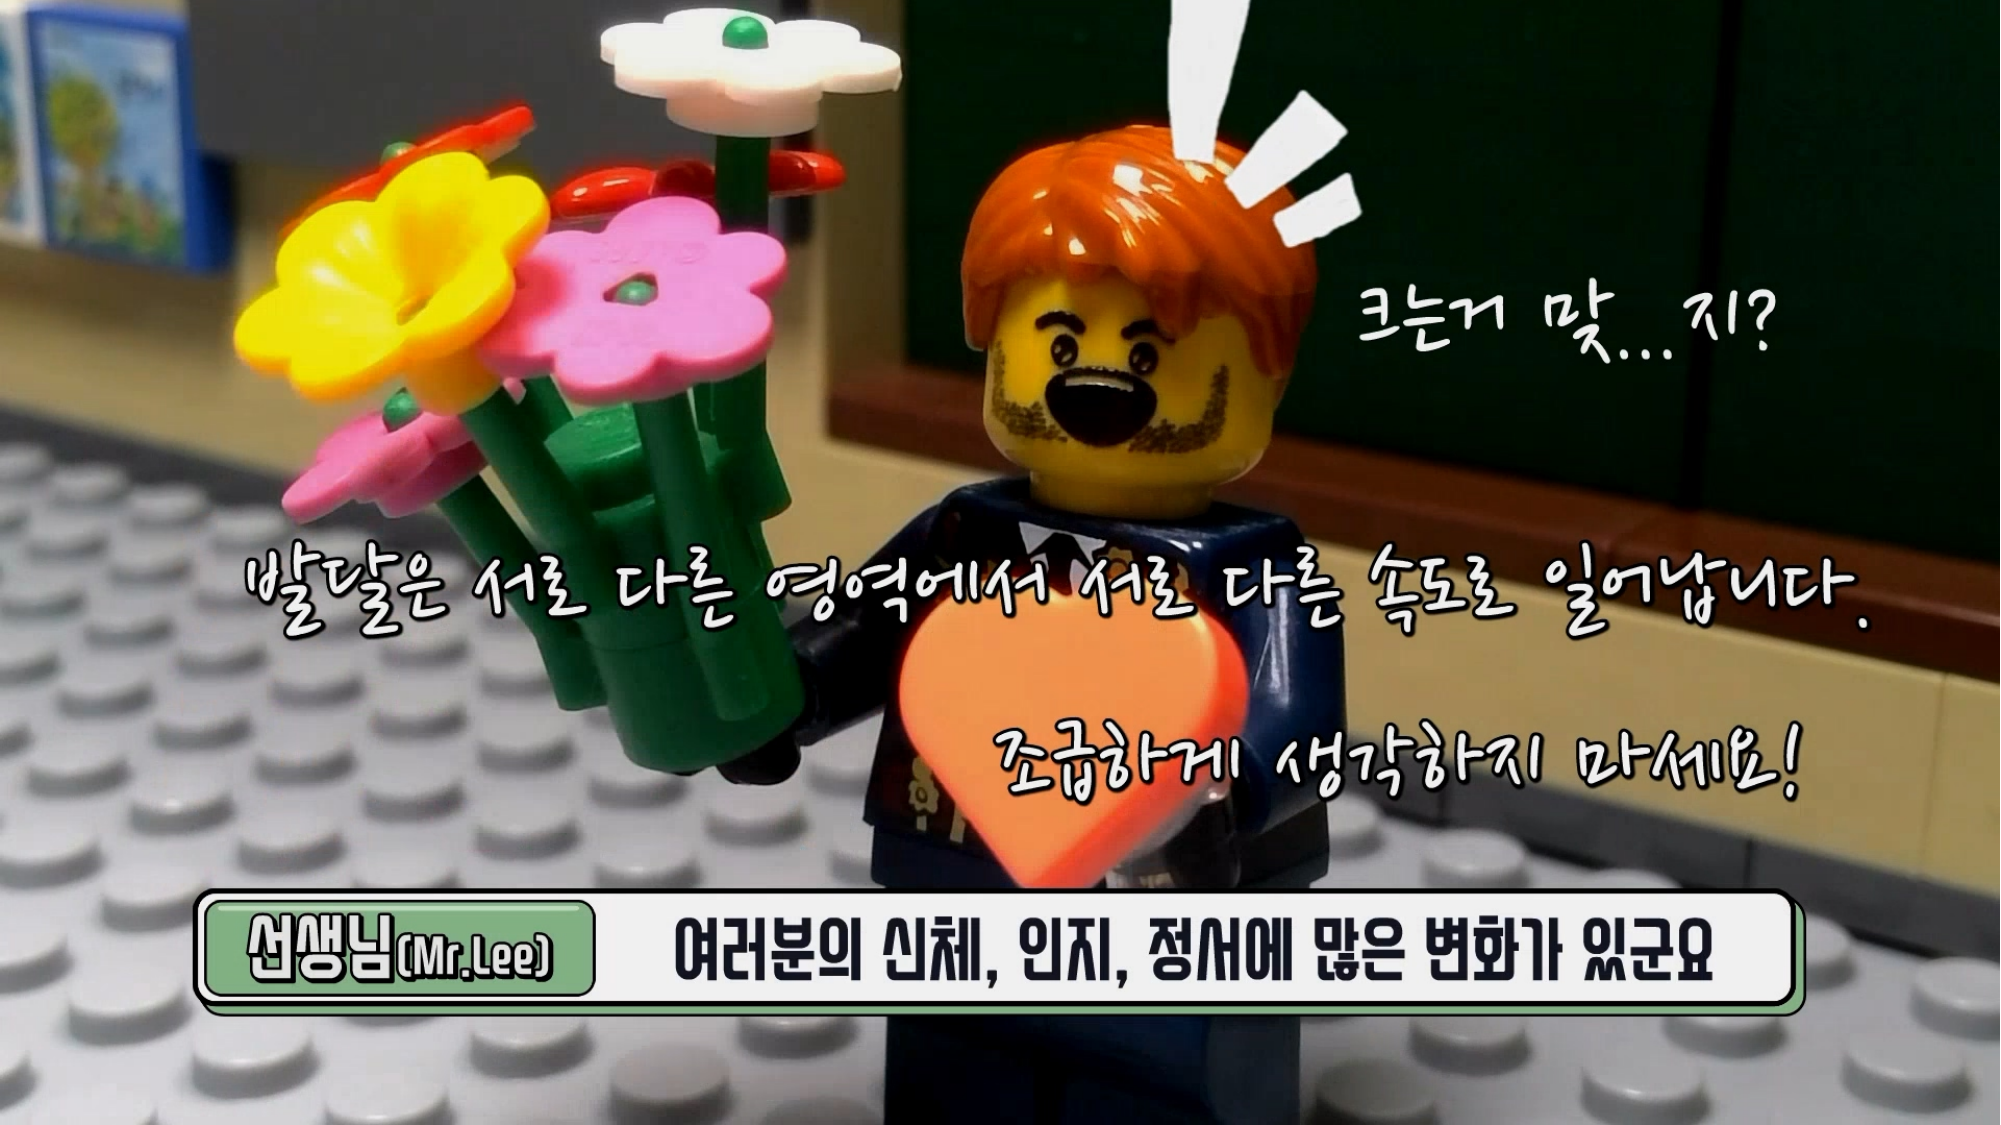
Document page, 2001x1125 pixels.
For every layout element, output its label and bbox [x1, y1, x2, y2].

list [0, 0, 2000, 1125]
